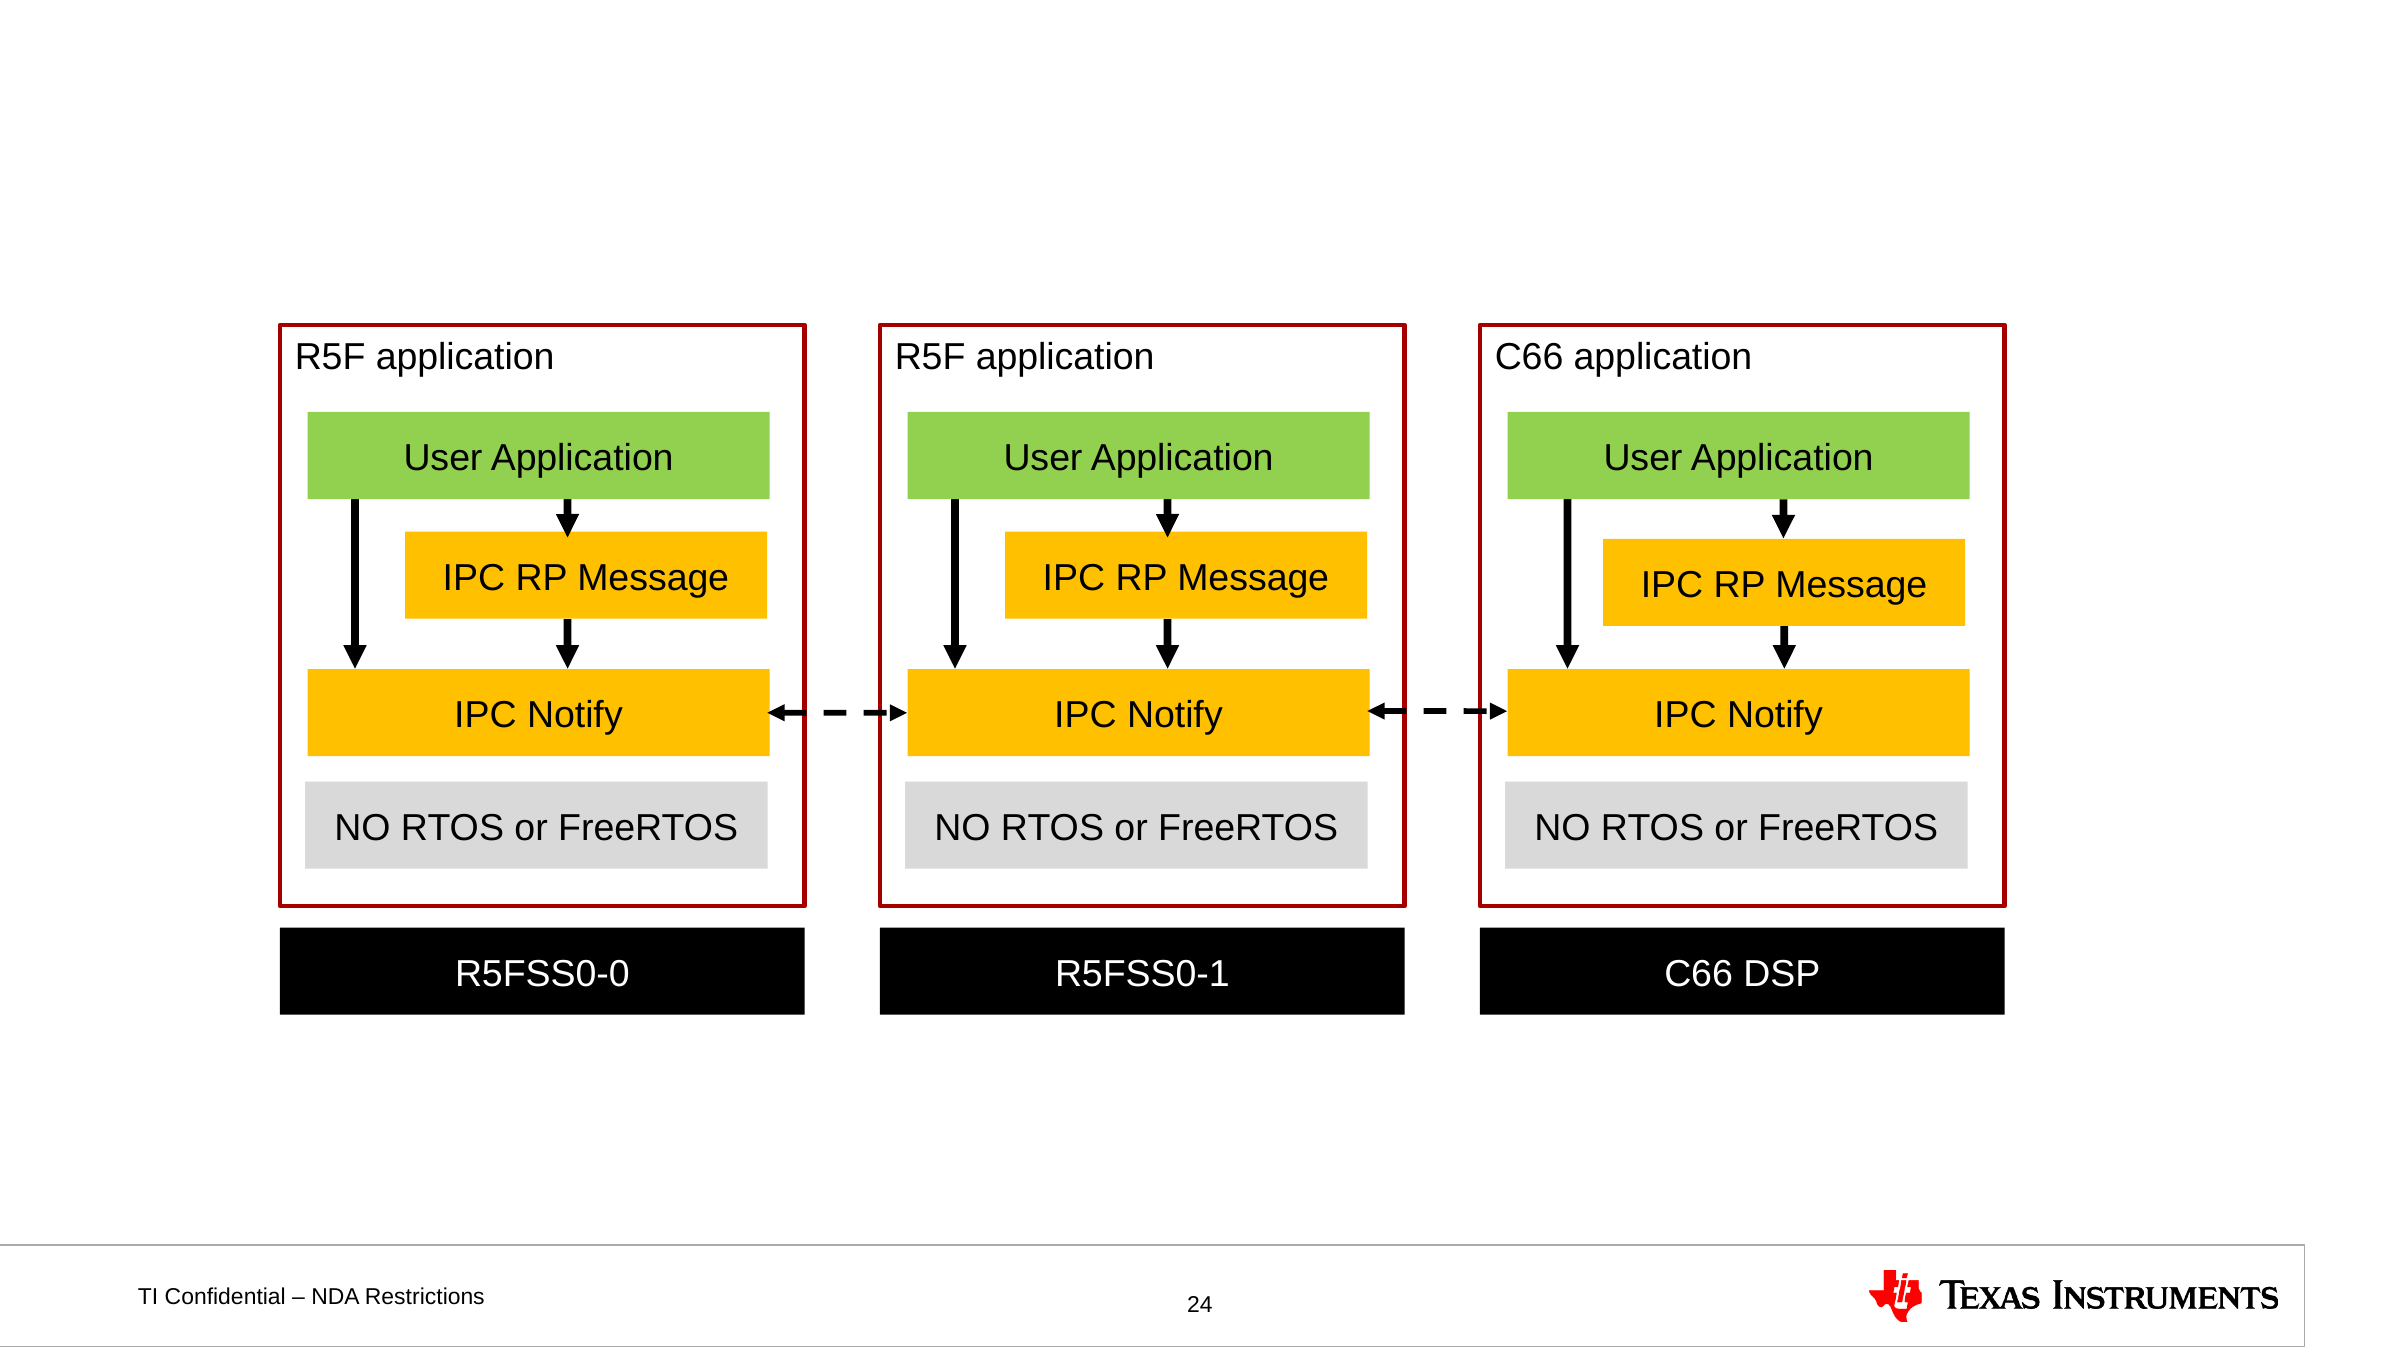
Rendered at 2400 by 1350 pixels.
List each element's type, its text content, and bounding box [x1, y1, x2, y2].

picture [1869, 1270, 2278, 1322]
text_box IPC Notify [905, 667, 1372, 758]
text_box [767, 706, 908, 720]
text_box [1367, 704, 1508, 718]
text_box R5FSS0-1 [878, 925, 1407, 1017]
text_box [1561, 501, 1574, 669]
text_box [1161, 619, 1174, 669]
text_box R5F application [878, 712, 1407, 908]
text_box R5FSS0-0 [278, 925, 807, 1017]
text_box NO RTOS or FreeRTOS [1503, 779, 1970, 871]
text_box [561, 619, 574, 669]
text_box 24 [919, 1279, 1480, 1320]
text_box [948, 501, 962, 669]
text_box C66 application [1478, 323, 2007, 908]
text_box R5F application [278, 323, 807, 908]
text_box IPC Notify [1505, 667, 1972, 758]
text_box [1777, 499, 1790, 539]
text_box [1161, 501, 1174, 538]
text_box [348, 501, 362, 669]
text_box [1778, 626, 1791, 669]
text_box User Application [905, 410, 1372, 501]
text_box User Application [1505, 410, 1972, 501]
text_box User Application [305, 410, 772, 501]
text_box R5F application [878, 323, 1407, 712]
text_box IPC RP Message [403, 530, 769, 621]
text_box IPC RP Message [1003, 530, 1369, 621]
text_box NO RTOS or FreeRTOS [903, 779, 1370, 871]
text_box C66 DSP [1478, 925, 2007, 1017]
text_box IPC Notify [305, 667, 772, 758]
text_box NO RTOS or FreeRTOS [303, 779, 770, 871]
text_box IPC RP Message [1601, 537, 1967, 628]
text_box [561, 501, 574, 538]
